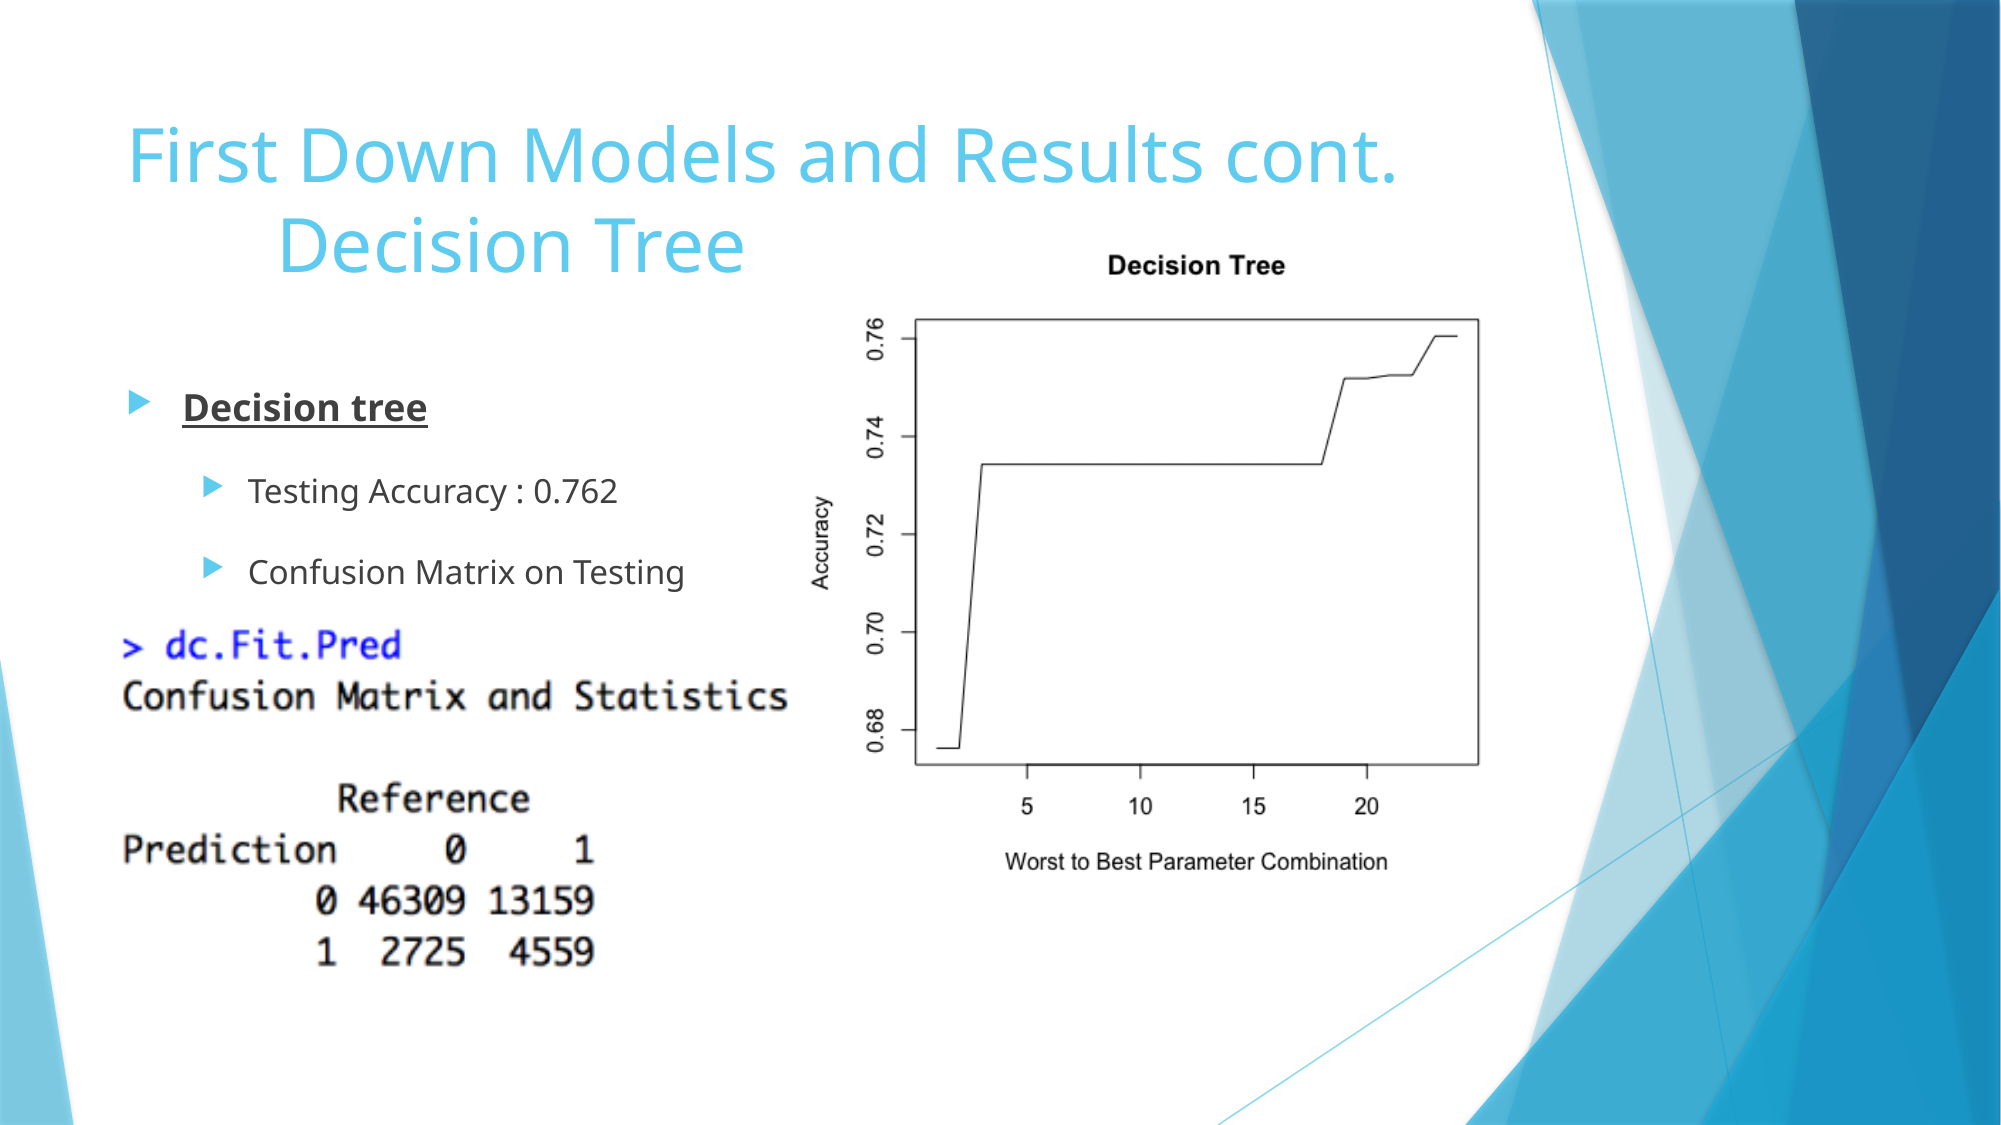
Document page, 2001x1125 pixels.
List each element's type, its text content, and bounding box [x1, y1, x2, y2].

picture [110, 207, 1537, 992]
list Decision tree Testing Accuracy : 0.762 Confusion Matrix on Testing [111, 354, 798, 616]
title First Down Models and Results cont. Decision Tree [111, 99, 1522, 317]
